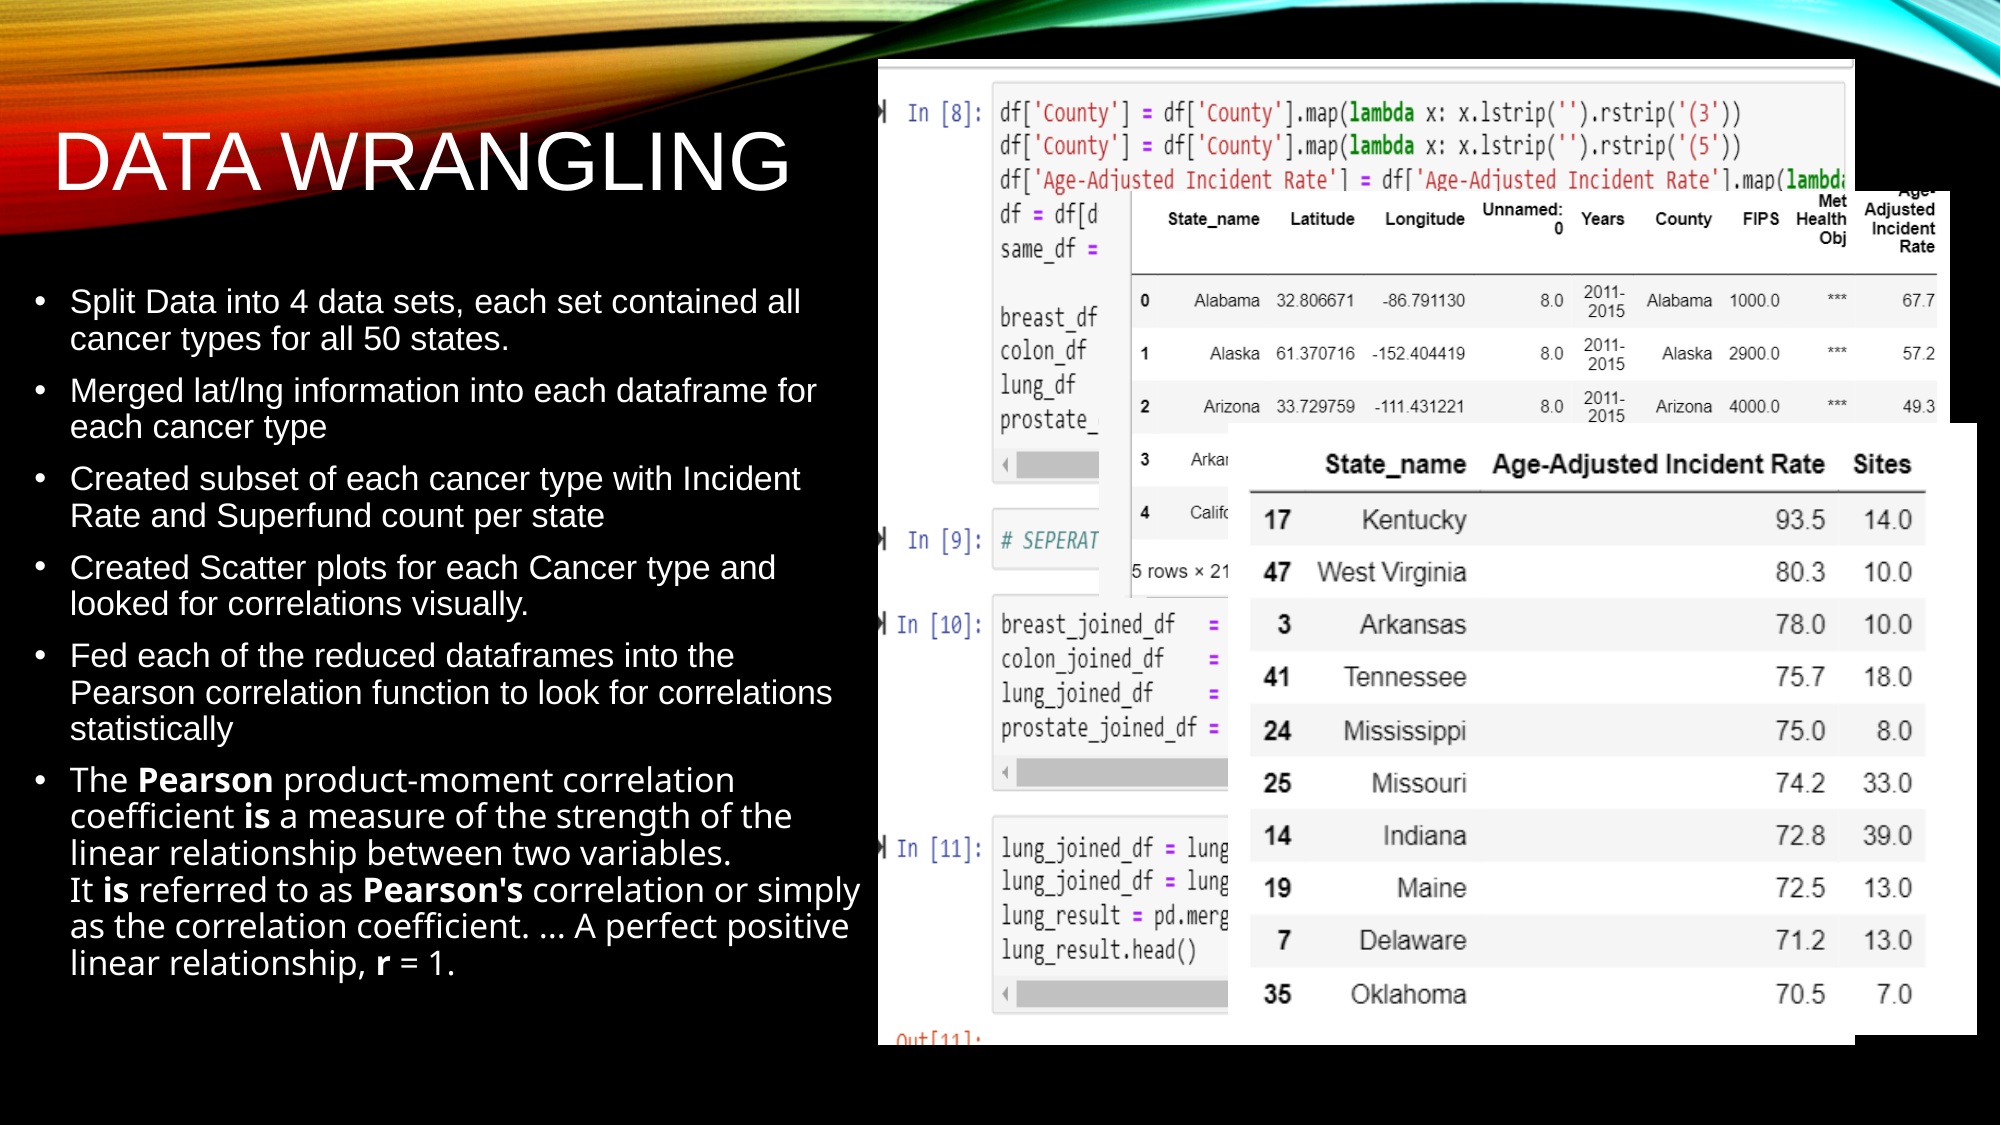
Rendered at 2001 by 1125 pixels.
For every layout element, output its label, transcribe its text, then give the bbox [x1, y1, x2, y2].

list Split Data into 4 data sets, each set contained all cancer types for all 50 states. Merged lat/lng information into each dataframe for each cancer type Created subset of each cancer type with Incident Rate and Superfund count per state Created Scatter plots for each Cancer type and looked for correlations visually. Fed each of the reduced dataframes into the Pearson correlation function to look for correlations statistically The Pearson product-moment correlation coefficient is a measure of the strength of the linear relationship between two variables. It is referred to as Pearson's correlation or simply as the correlation coefficient. ... A perfect positive linear relationship, r = 1. [19, 277, 878, 992]
picture [0, 0, 2000, 1045]
title Data wrangling [37, 54, 1763, 272]
